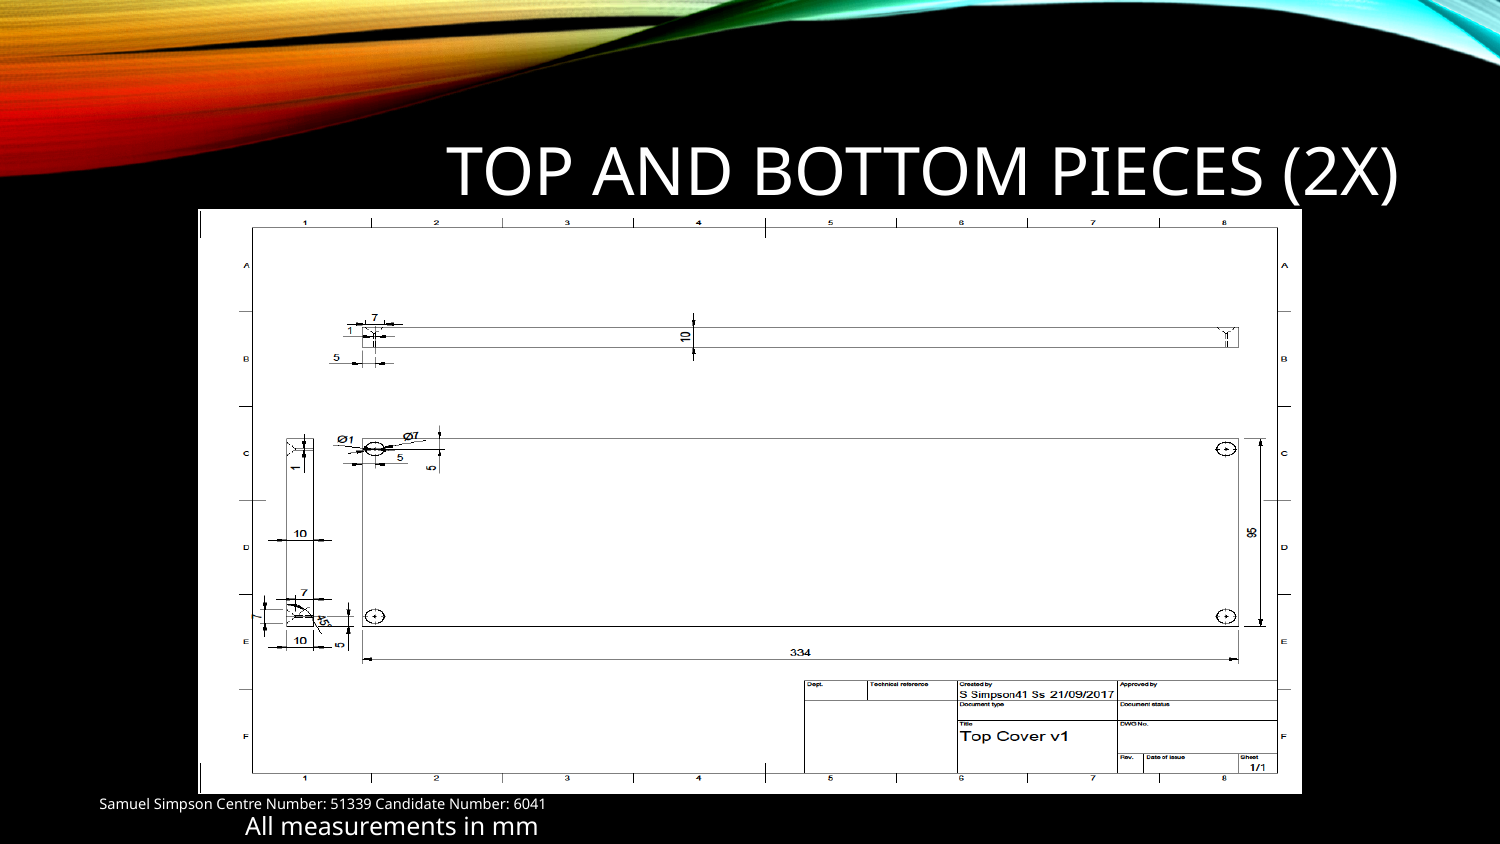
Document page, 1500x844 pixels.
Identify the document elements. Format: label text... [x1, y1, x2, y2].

picture [0, 0, 1500, 178]
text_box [198, 208, 1302, 795]
text_box All measurements in mm [230, 802, 762, 844]
title Top and Bottom Pieces (2x) [356, 94, 1416, 254]
footer Samuel Simpson Centre Number: 51339 Candidate Number: 6041 [84, 781, 1041, 827]
